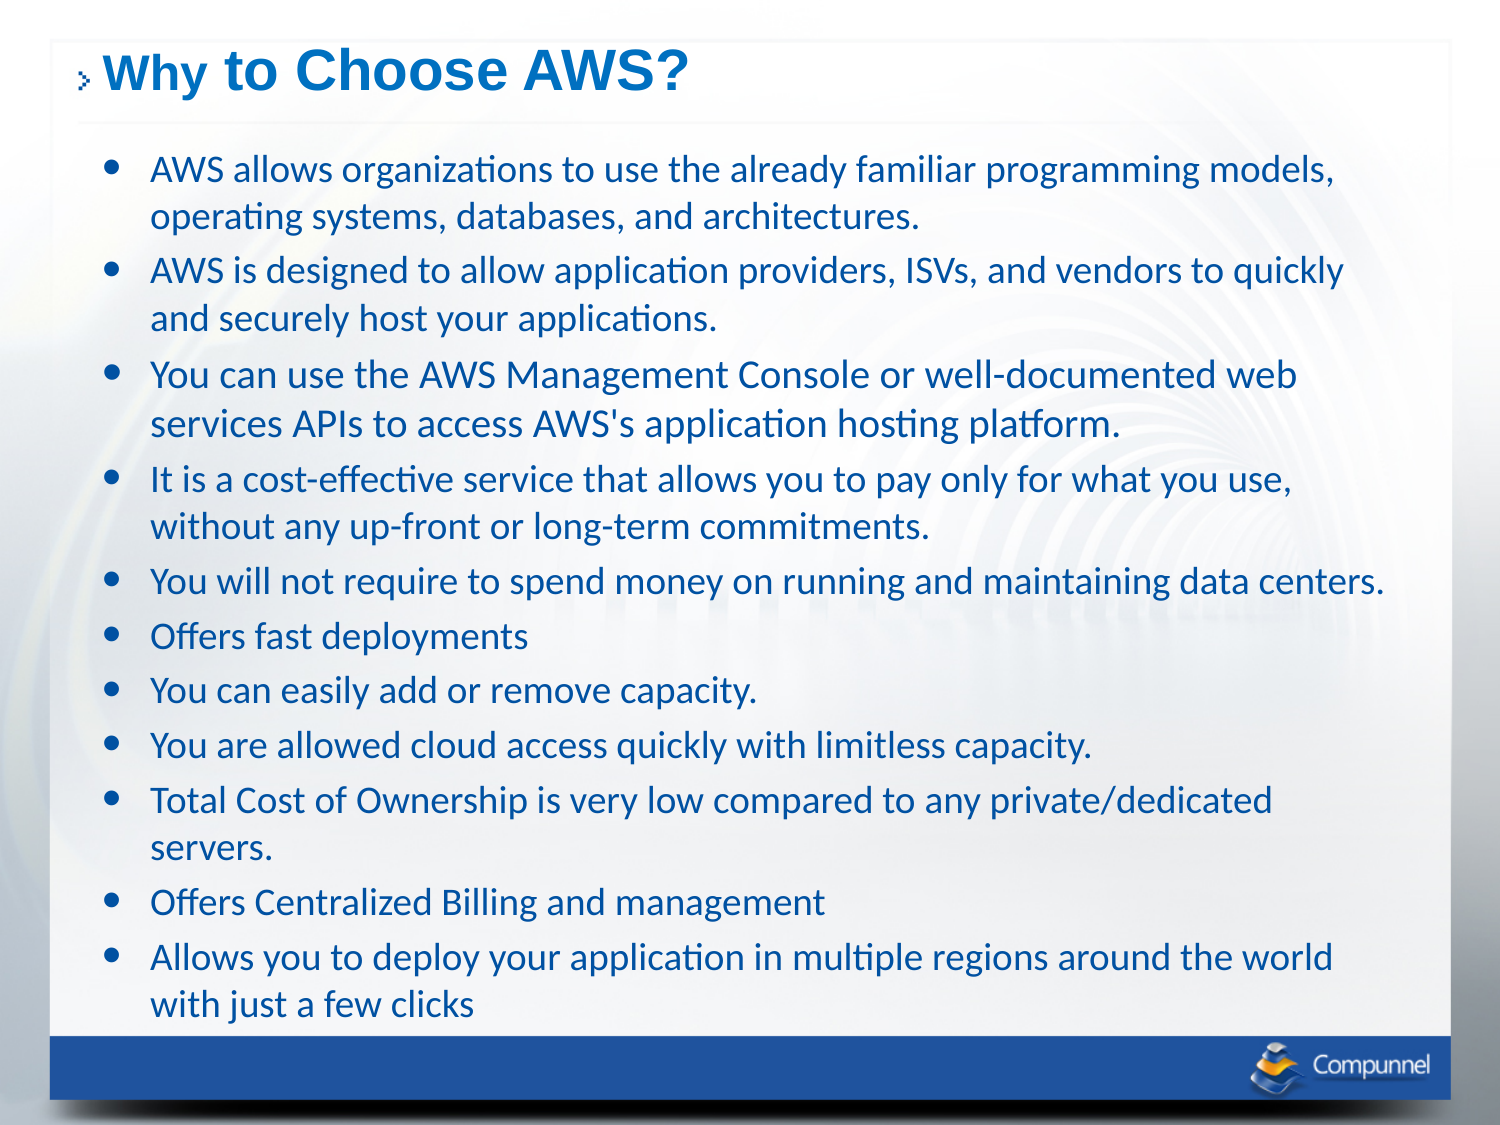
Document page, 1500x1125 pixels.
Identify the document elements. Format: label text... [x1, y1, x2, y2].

list Why to Choose AWS? [87, 24, 1388, 81]
picture [0, 0, 1500, 1125]
list AWS allows organizations to use the already familiar programming models, operating systems, databases, and architectures. AWS is designed to allow application providers, ISVs, and vendors to quickly and securely host your applications. You can use the AWS Management Console or well-documented web services APIs to access AWS's application hosting platform. It is a cost-effective service that allows you to pay only for what you use, without any up-front or long-term commitments. You will not require to spend money on running and maintaining data centers. Offers fast deployments You can easily add or remove capacity. You are allowed cloud access quickly with limitless capacity. Total Cost of Ownership is very low compared to any private/dedicated servers. Offers Centralized Billing and management Allows you to deploy your application in multiple regions around the world with just a few clicks [87, 135, 1413, 1038]
